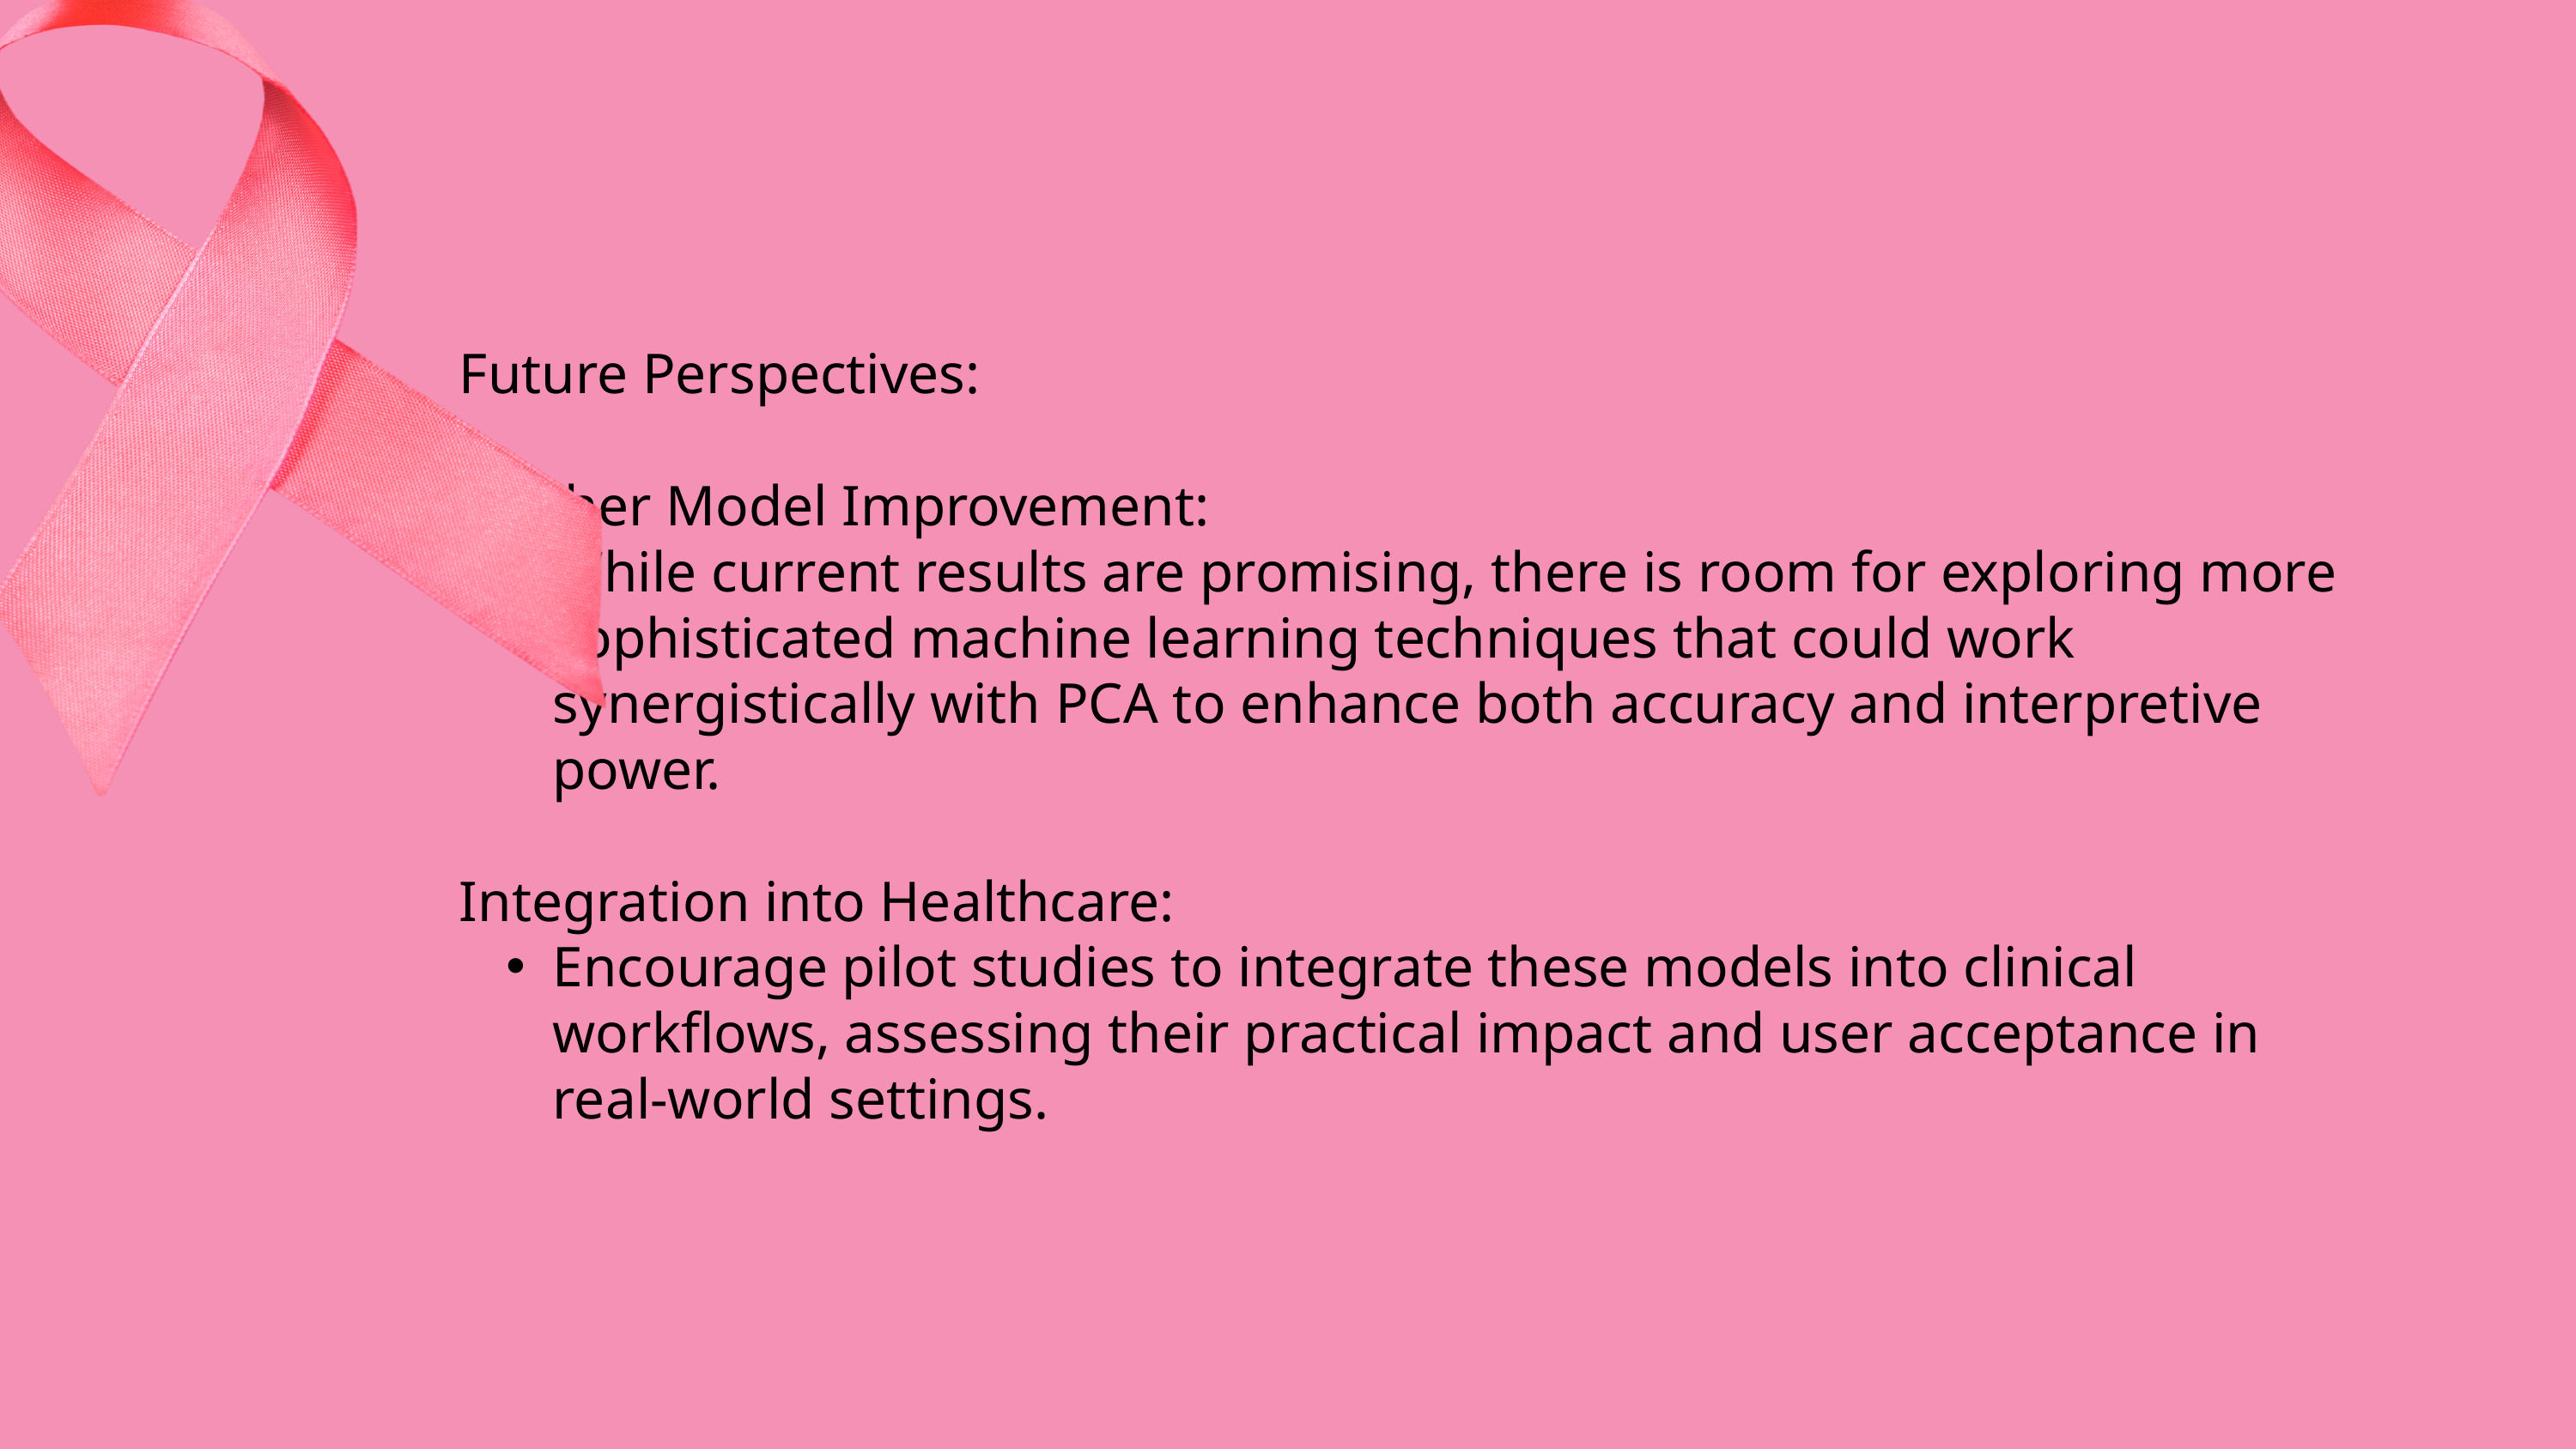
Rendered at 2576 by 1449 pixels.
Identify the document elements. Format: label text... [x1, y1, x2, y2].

text_box Future Perspectives: Further Model Improvement: While current results are promising, there is room for exploring more sophisticated machine learning techniques that could work synergistically with PCA to enhance both accuracy and interpretive power. Integration into Healthcare: Encourage pilot studies to integrate these models into clinical workflows, assessing their practical impact and user acceptance in real-world settings. [459, 207, 2372, 1449]
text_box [0, 0, 608, 797]
